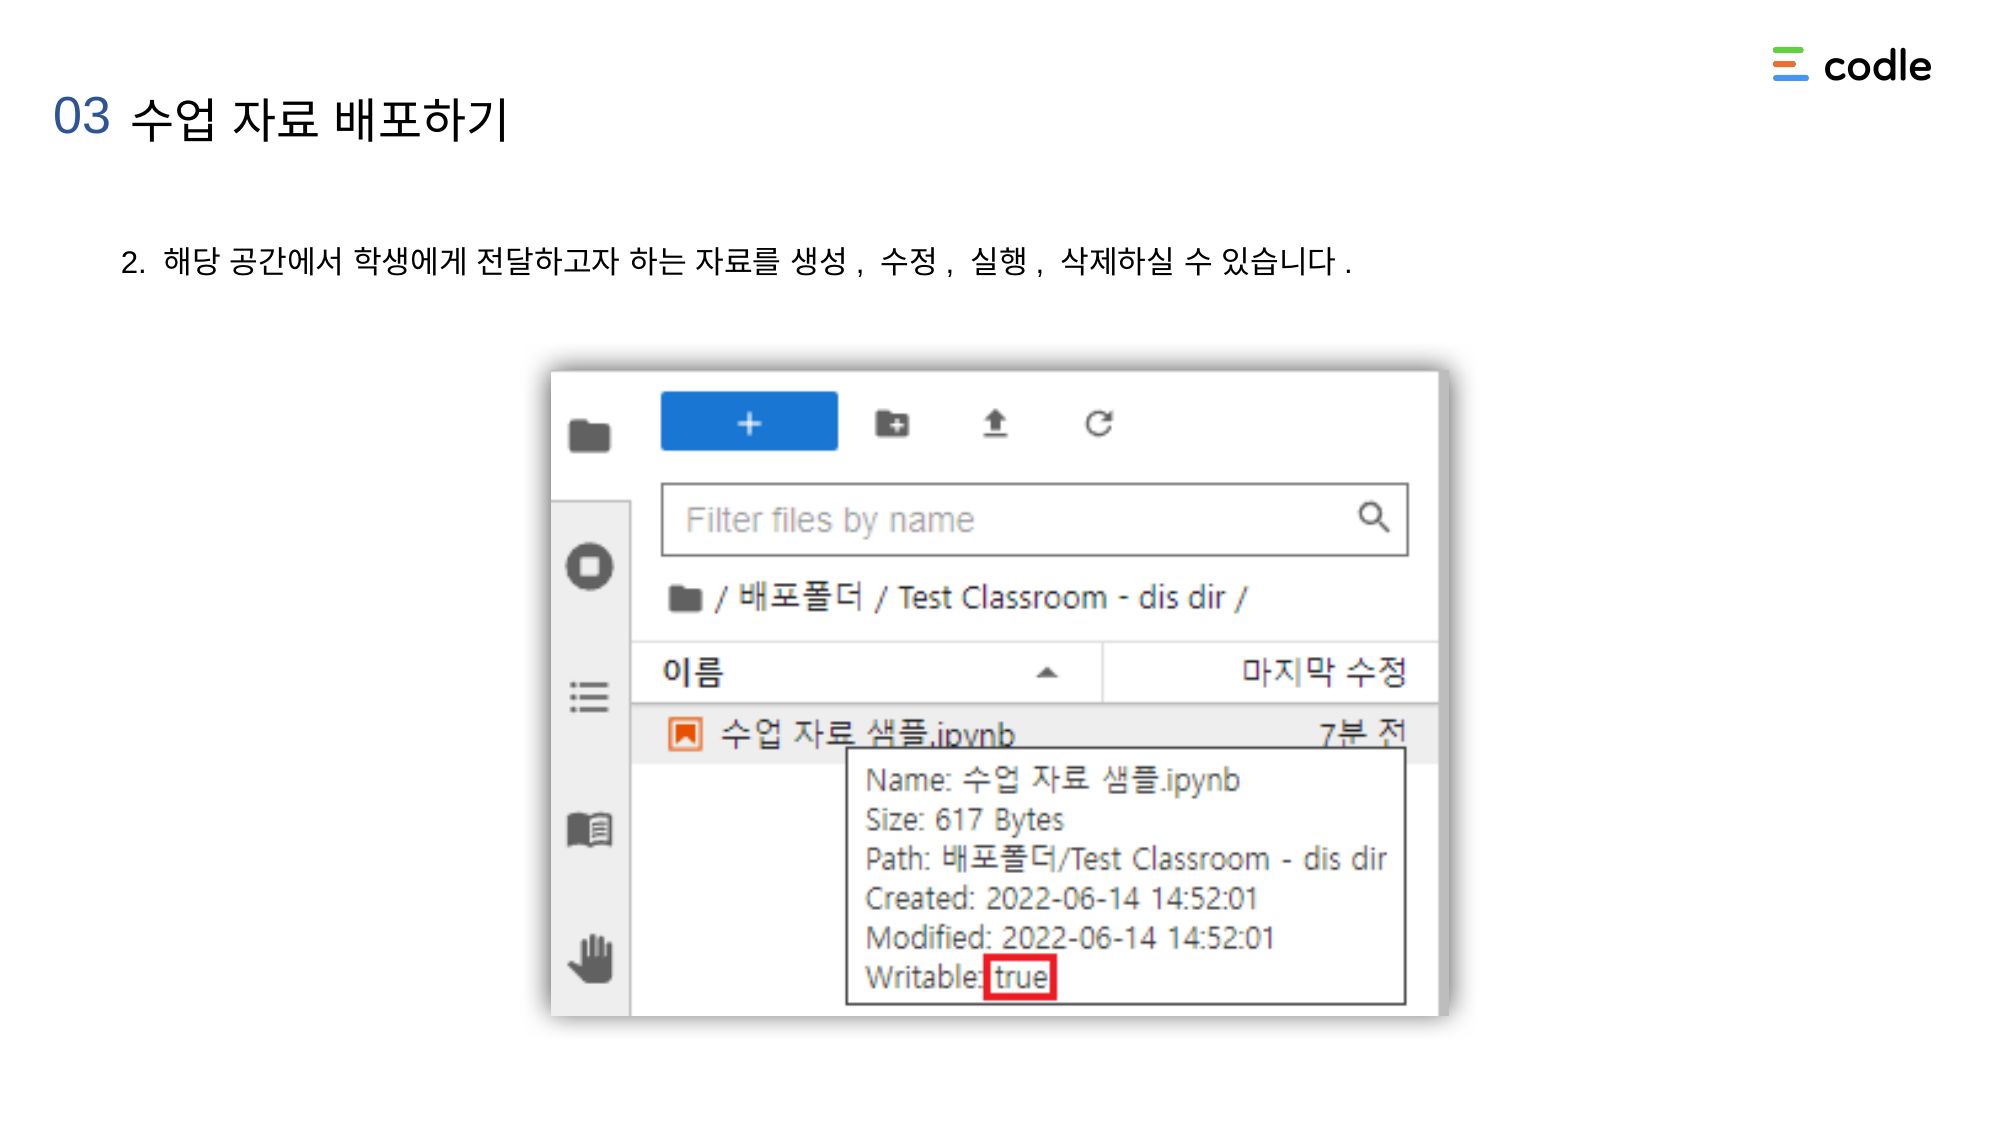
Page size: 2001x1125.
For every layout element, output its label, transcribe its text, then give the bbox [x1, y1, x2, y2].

text_box 수업 자료 배포하기 [115, 83, 774, 156]
text_box 03 [38, 73, 223, 152]
picture [1773, 47, 1931, 82]
text_box 2. 해당 공간에서 학생에게 전달하고자 하는 자료를 생성, 수정, 실행, 삭제하실 수 있습니다. [105, 196, 1697, 287]
picture [550, 370, 1450, 1016]
